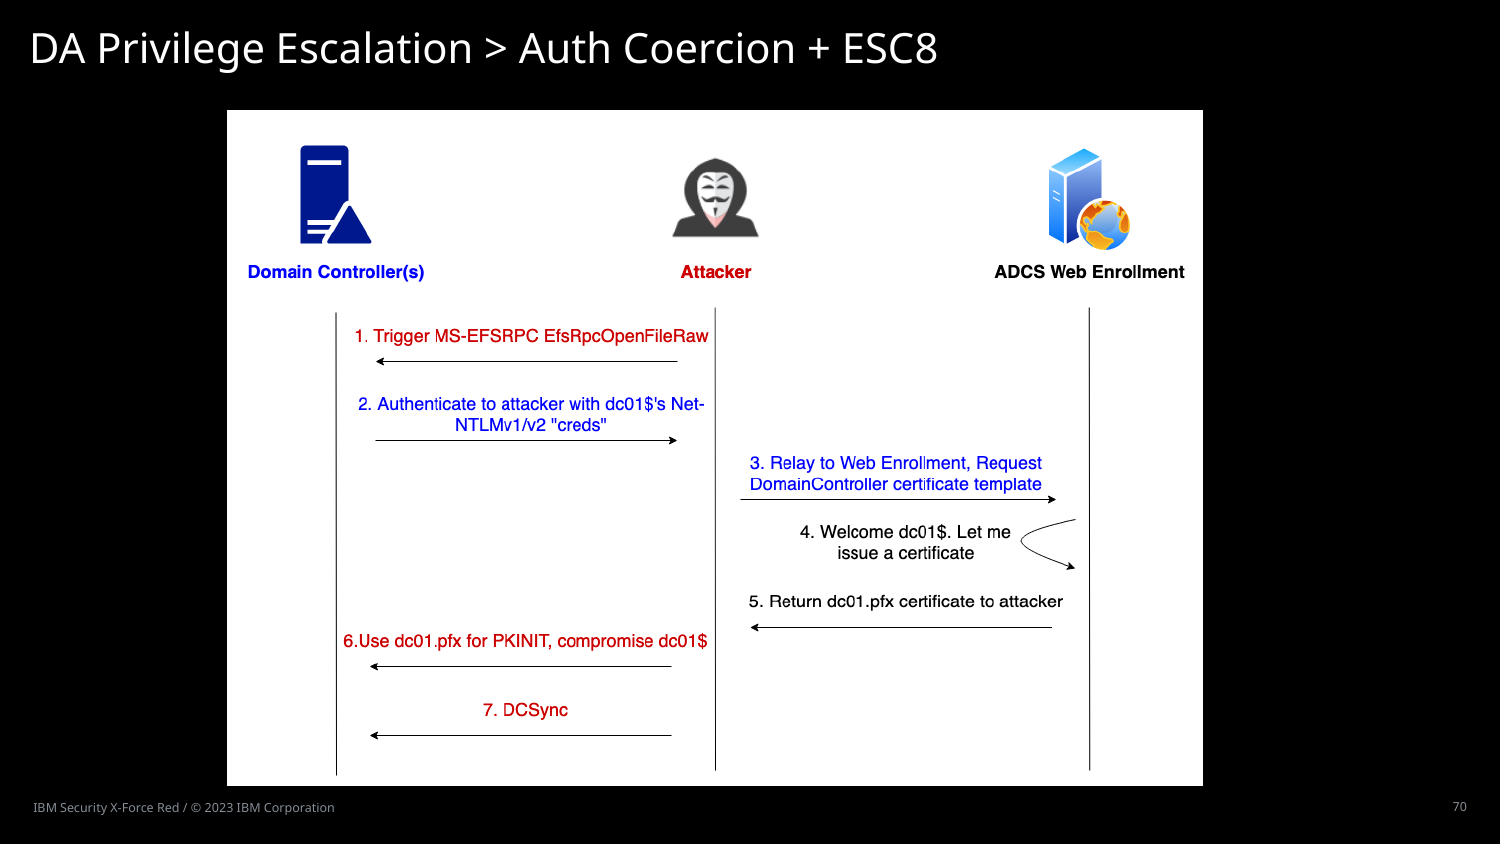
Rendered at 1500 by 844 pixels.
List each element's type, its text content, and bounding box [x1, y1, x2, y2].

footer IBM Security X-Force Red / © 2023 IBM Corporation [33, 793, 374, 821]
picture [227, 110, 1204, 786]
text_box [374, 788, 1497, 824]
title DA Privilege Escalation > Auth Coercion + ESC8 [29, 27, 1500, 87]
